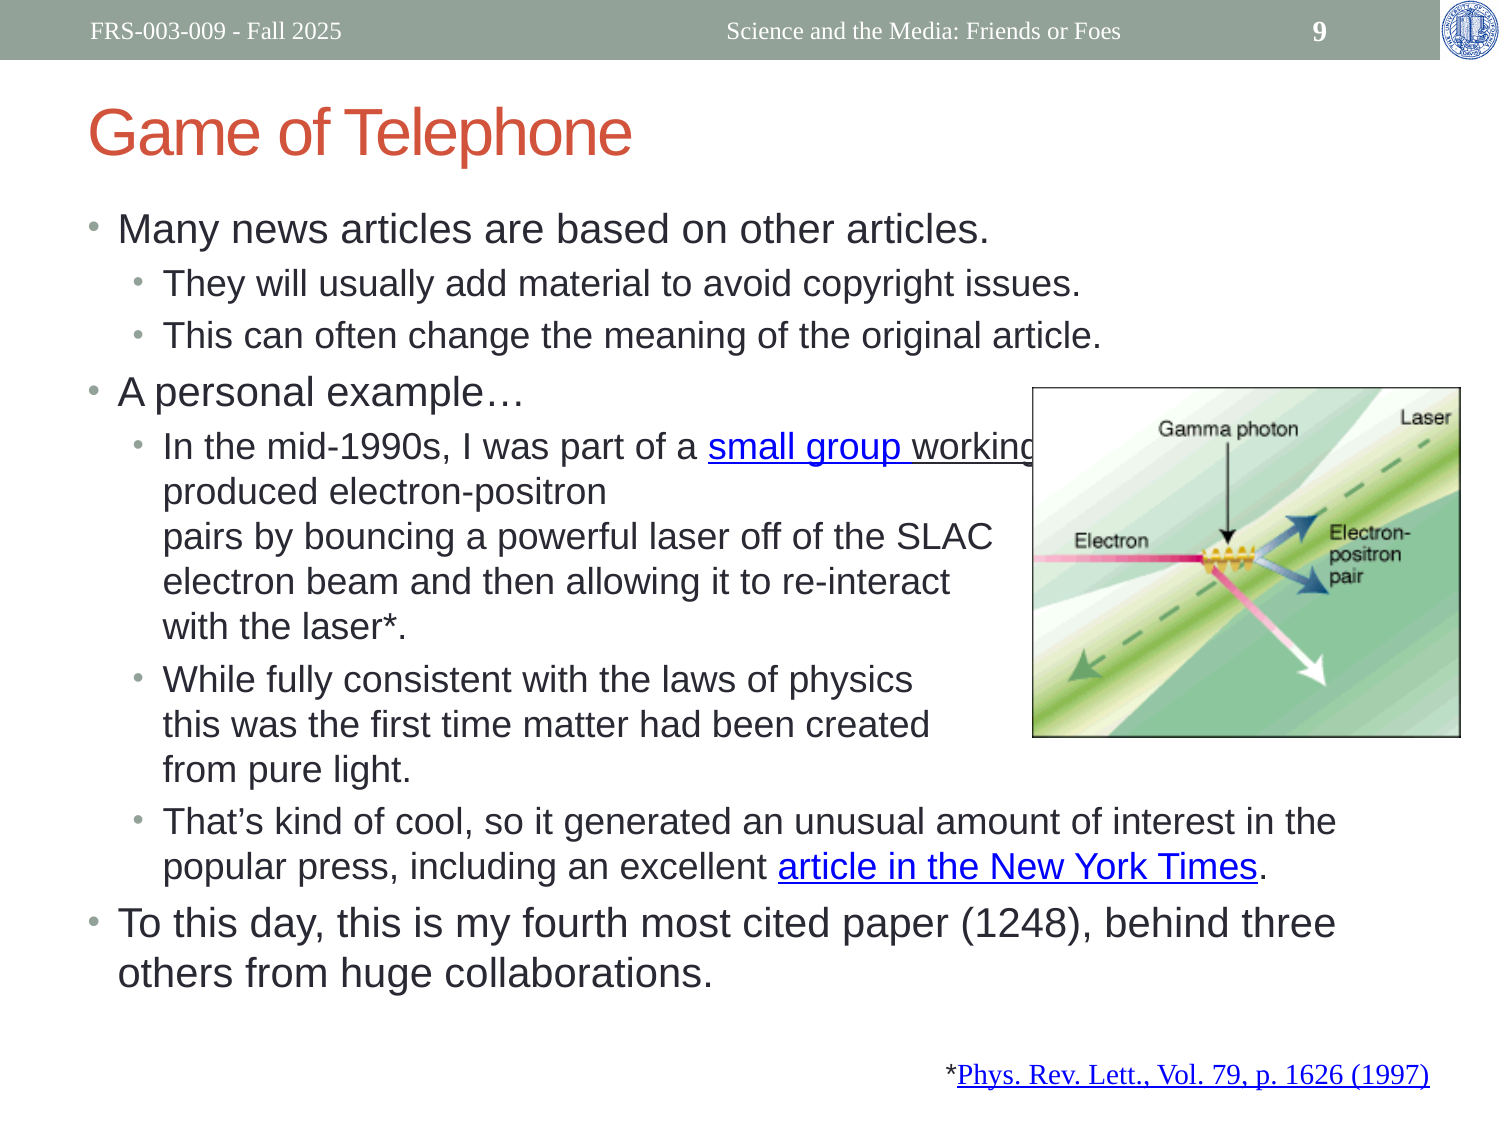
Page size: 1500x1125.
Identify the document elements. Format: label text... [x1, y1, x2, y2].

list Many news articles are based on other articles. They will usually add material to avoid copyright issues. This can often change the meaning of the original article. A personal example… In the mid-1990s, I was part of a small group working at Stanford that produced electron-positron pairs by bouncing a powerful laser off of the SLAC electron beam and then allowing it to re-interact with the laser*. While fully consistent with the laws of physics this was the first time matter had been created from pure light. That’s kind of cool, so it generated an unusual amount of interest in the popular press, including an excellent article in the New York Times. To this day, this is my fourth most cited paper (1248), behind three others from huge collaborations. [72, 193, 1423, 1087]
footer Science and the Media: Friends or Foes [562, 3, 1286, 57]
slide_number 9 [1297, 3, 1425, 57]
slide_number FRS-003-009 - Fall 2025 [75, 3, 550, 57]
picture [1032, 387, 1461, 738]
title Game of Telephone [72, 77, 1423, 181]
picture [1440, 0, 1500, 61]
text_box *Phys. Rev. Lett., Vol. 79, p. 1626 (1997) [849, 1048, 1445, 1098]
